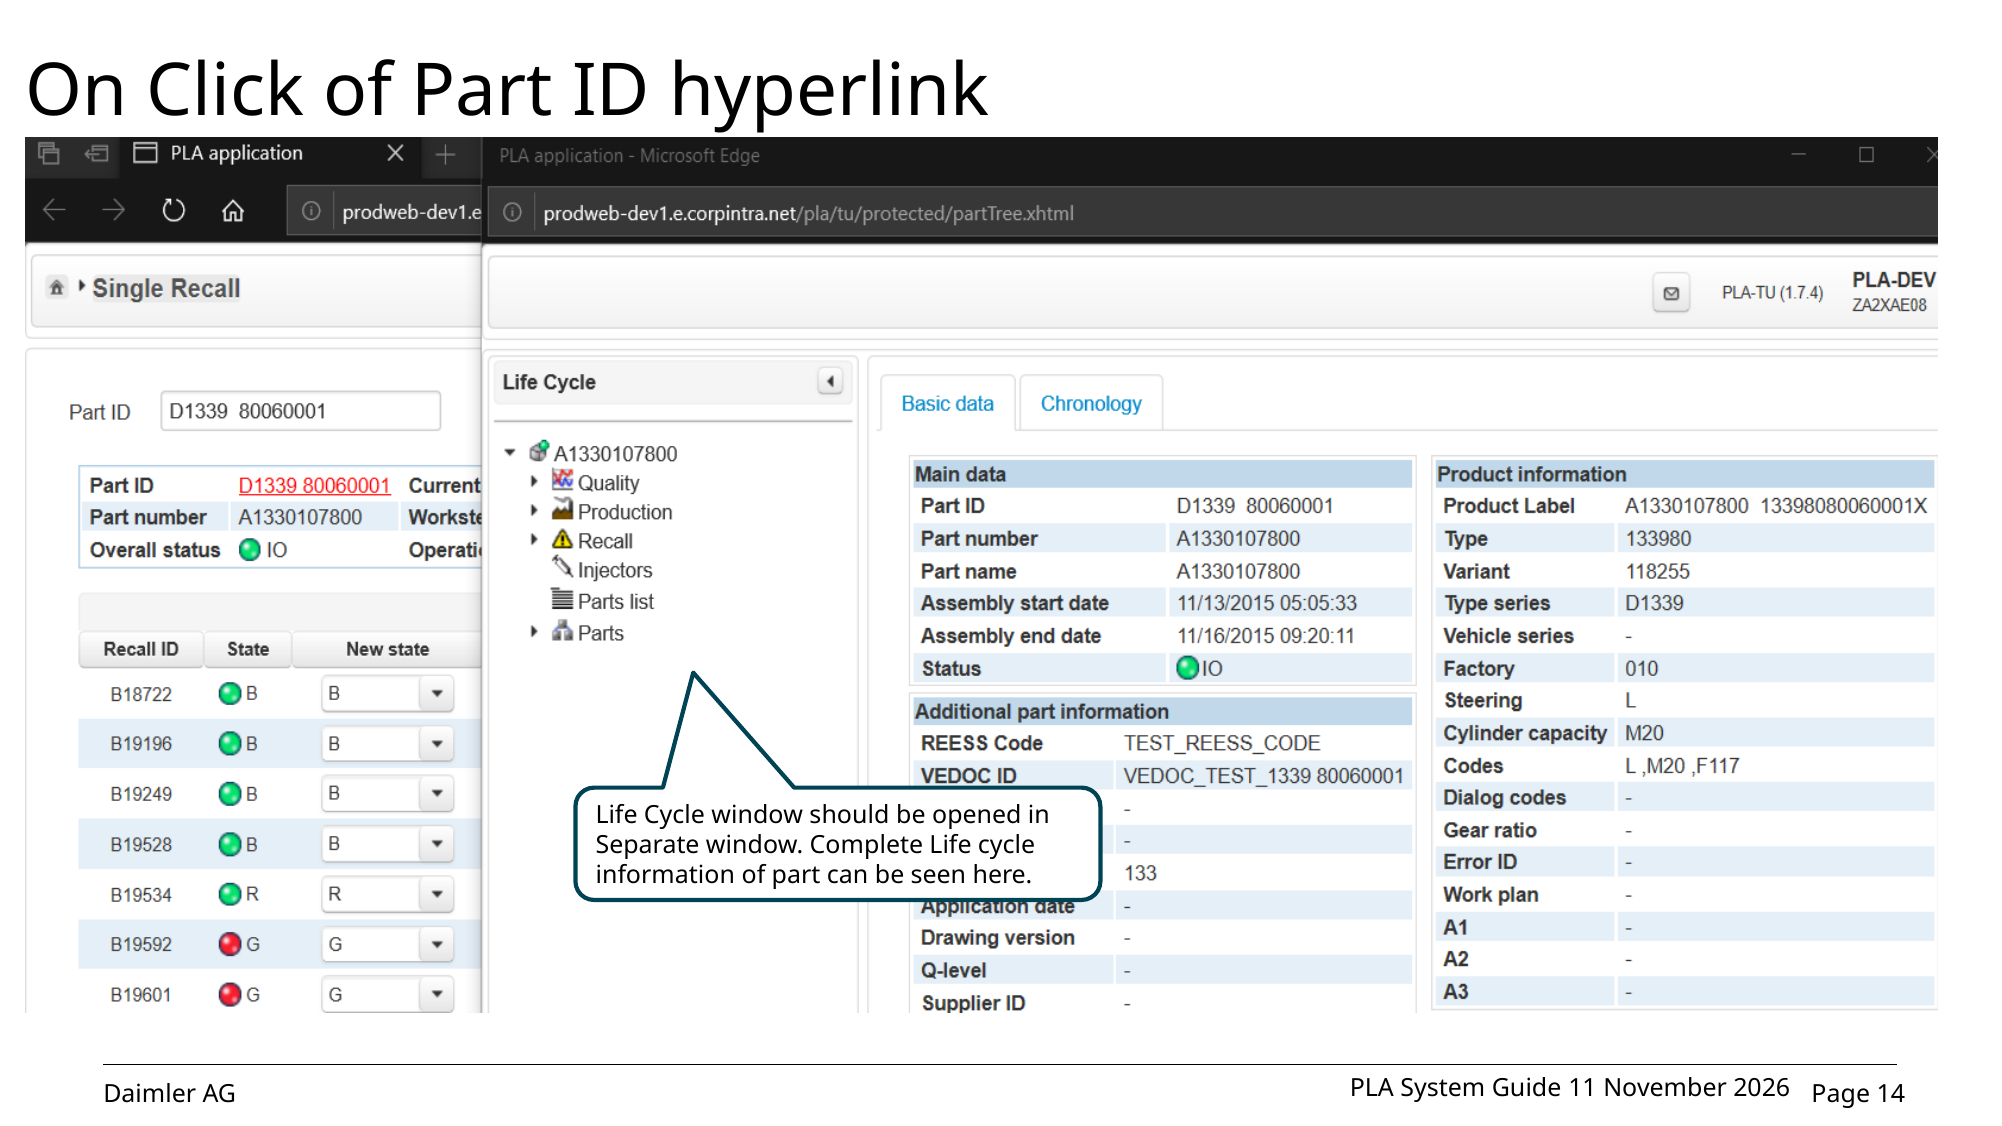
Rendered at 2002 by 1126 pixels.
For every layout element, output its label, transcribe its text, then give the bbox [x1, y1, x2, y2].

picture [25, 137, 1939, 1013]
title On Click of Part ID hyperlink [6, 46, 1898, 118]
footer PLA System Guide 01 November 2020 [472, 1077, 1806, 1113]
slide_number Page 14 [1811, 1077, 2001, 1113]
